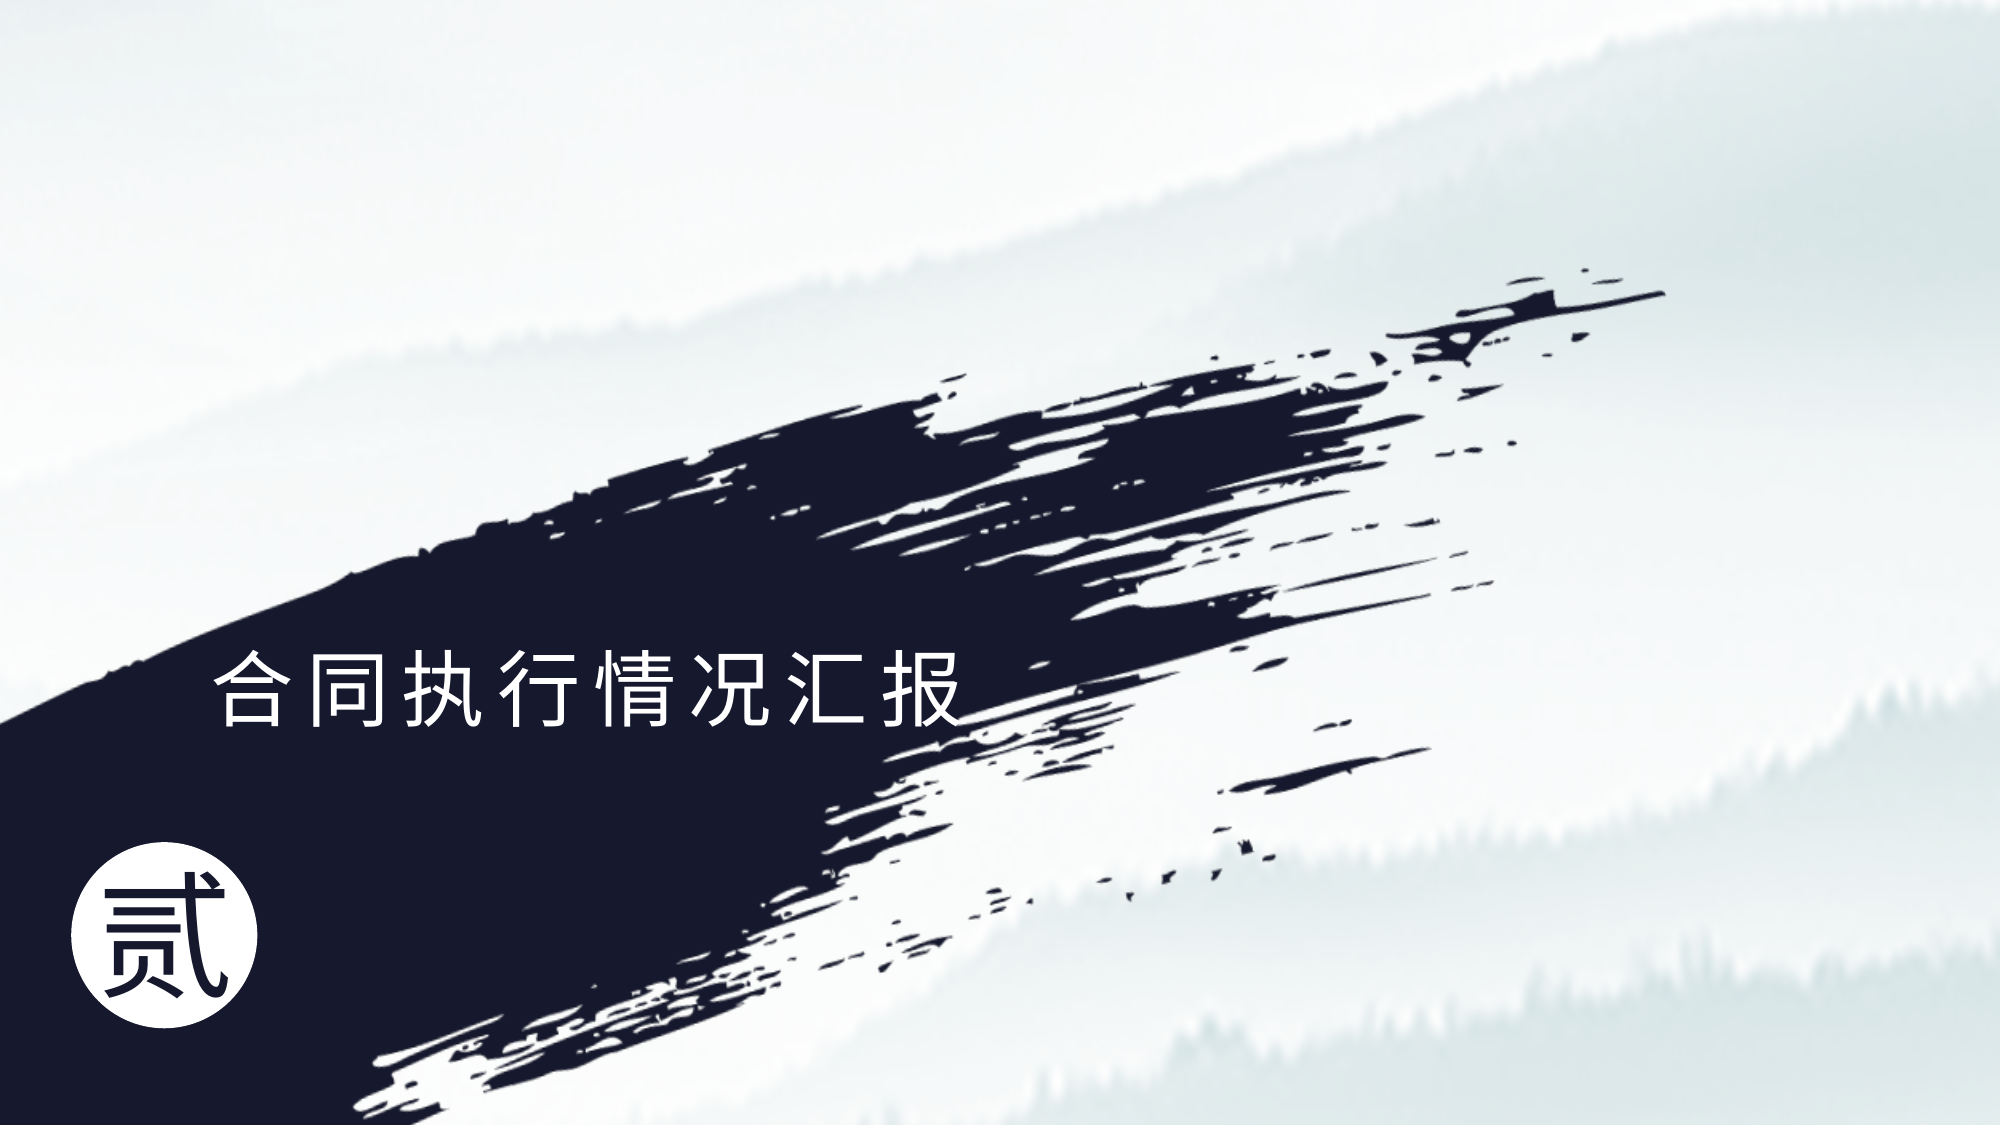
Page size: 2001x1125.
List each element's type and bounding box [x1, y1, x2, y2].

picture [0, 0, 2000, 1125]
text_box [71, 842, 346, 1029]
